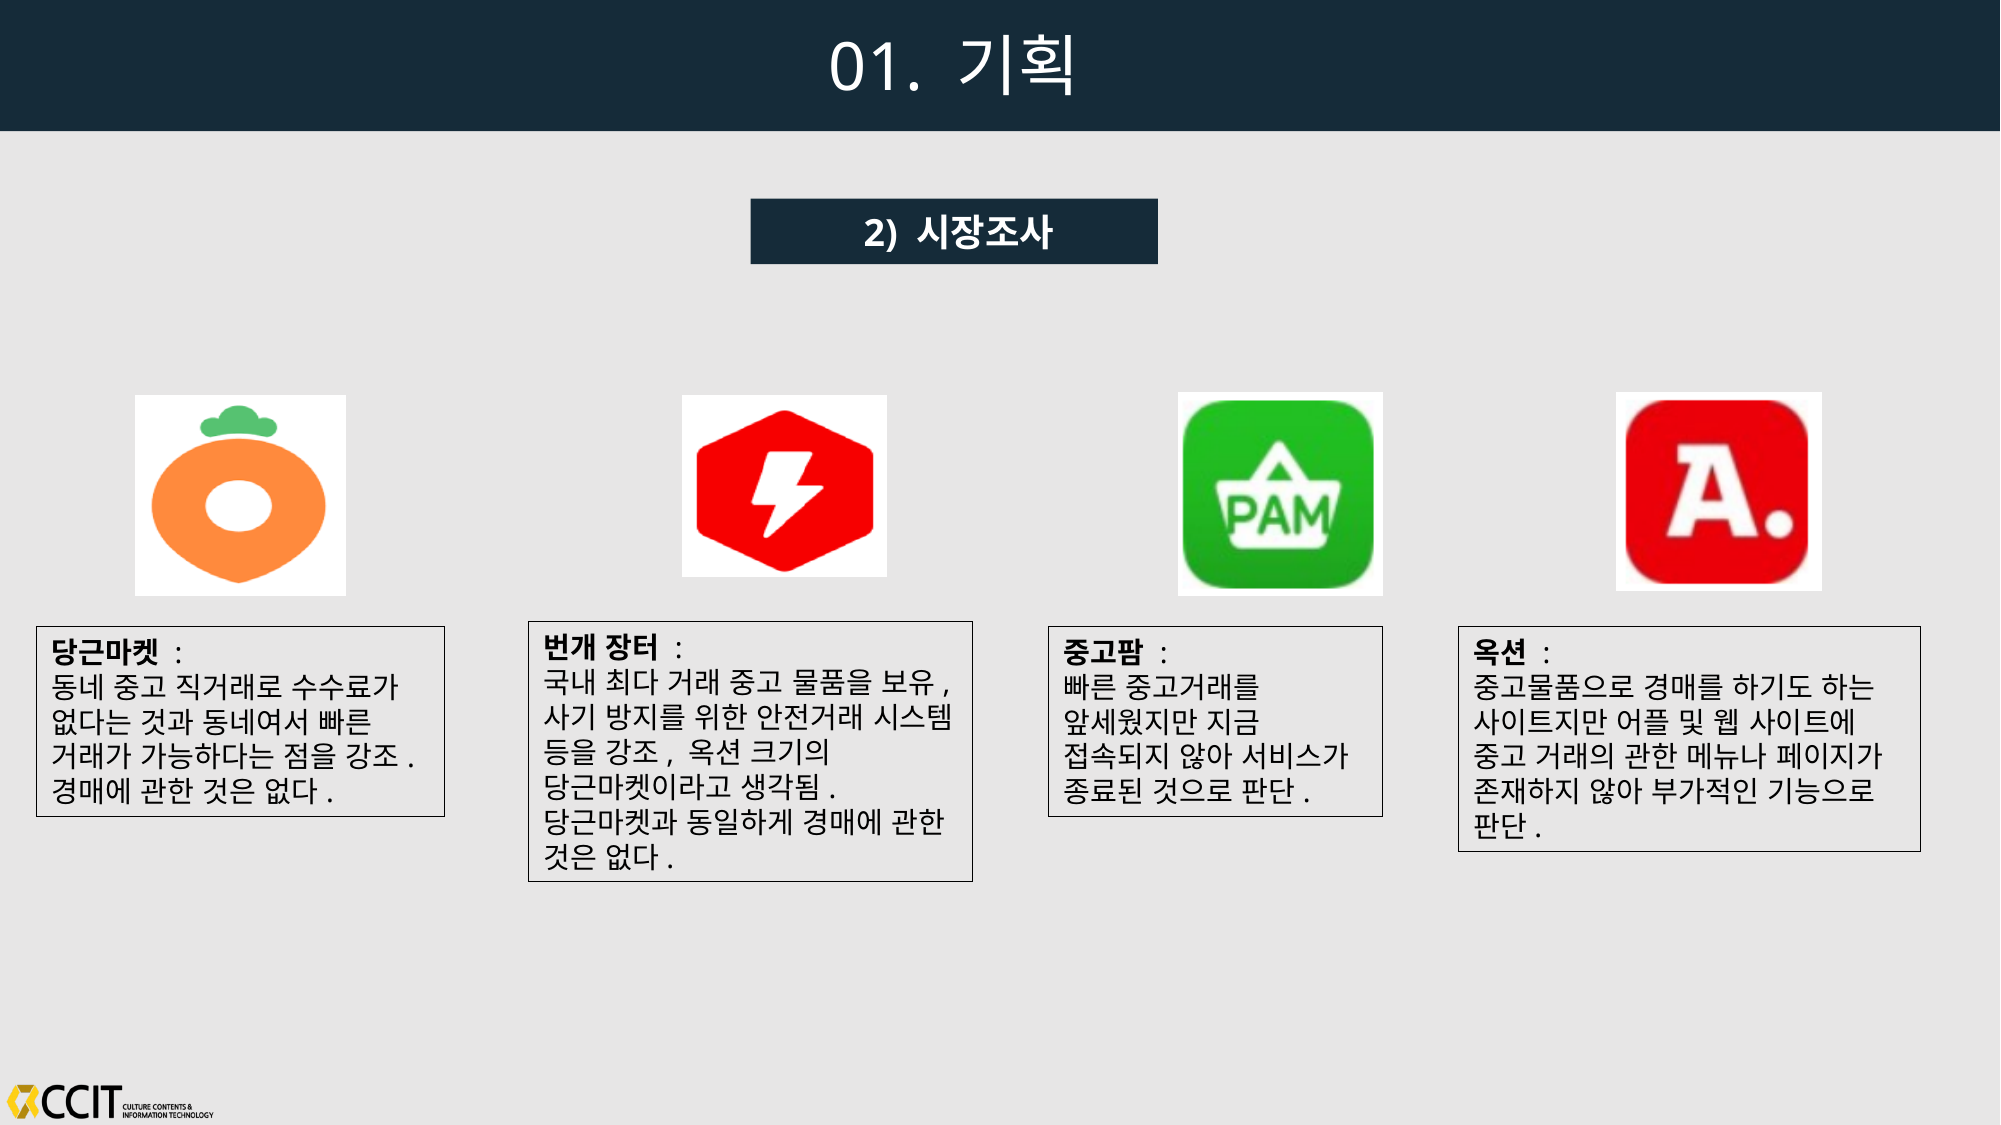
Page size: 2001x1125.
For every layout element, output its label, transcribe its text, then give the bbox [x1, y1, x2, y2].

text_box 옥션 : 중고물품으로 경매를 하기도 하는 사이트지만 어플 및 웹 사이트에 중고 거래의 관한 메뉴나 페이지가 존재하지 않아 부가적인 기능으로 판단. [1458, 626, 1921, 852]
picture [135, 395, 346, 596]
text_box 01. 기획 [814, 16, 1095, 111]
text_box 중고팜 : 빠른 중고거래를 앞세웠지만 지금 접속되지 않아 서비스가 종료된 것으로 판단. [1048, 626, 1383, 817]
text_box 2) 시장조사 [848, 201, 1086, 262]
text_box 번개 장터 : 국내 최다 거래 중고 물품을 보유, 사기 방지를 위한 안전거래 시스템 등을 강조, 옥션 크기의 당근마켓이라고 생각됨. 당근마켓과 동일하게 경매에 관한 것은 없다. [528, 621, 973, 882]
picture [682, 395, 887, 577]
picture [1178, 392, 1383, 596]
text_box [750, 198, 1158, 265]
text_box 당근마켓 : 동네 중고 직거래로 수수료가 없다는 것과 동네여서 빠른 거래가 가능하다는 점을 강조. 경매에 관한 것은 없다. [36, 626, 445, 817]
picture [0, 1078, 222, 1125]
text_box [0, 0, 2000, 132]
picture [1616, 392, 1822, 591]
